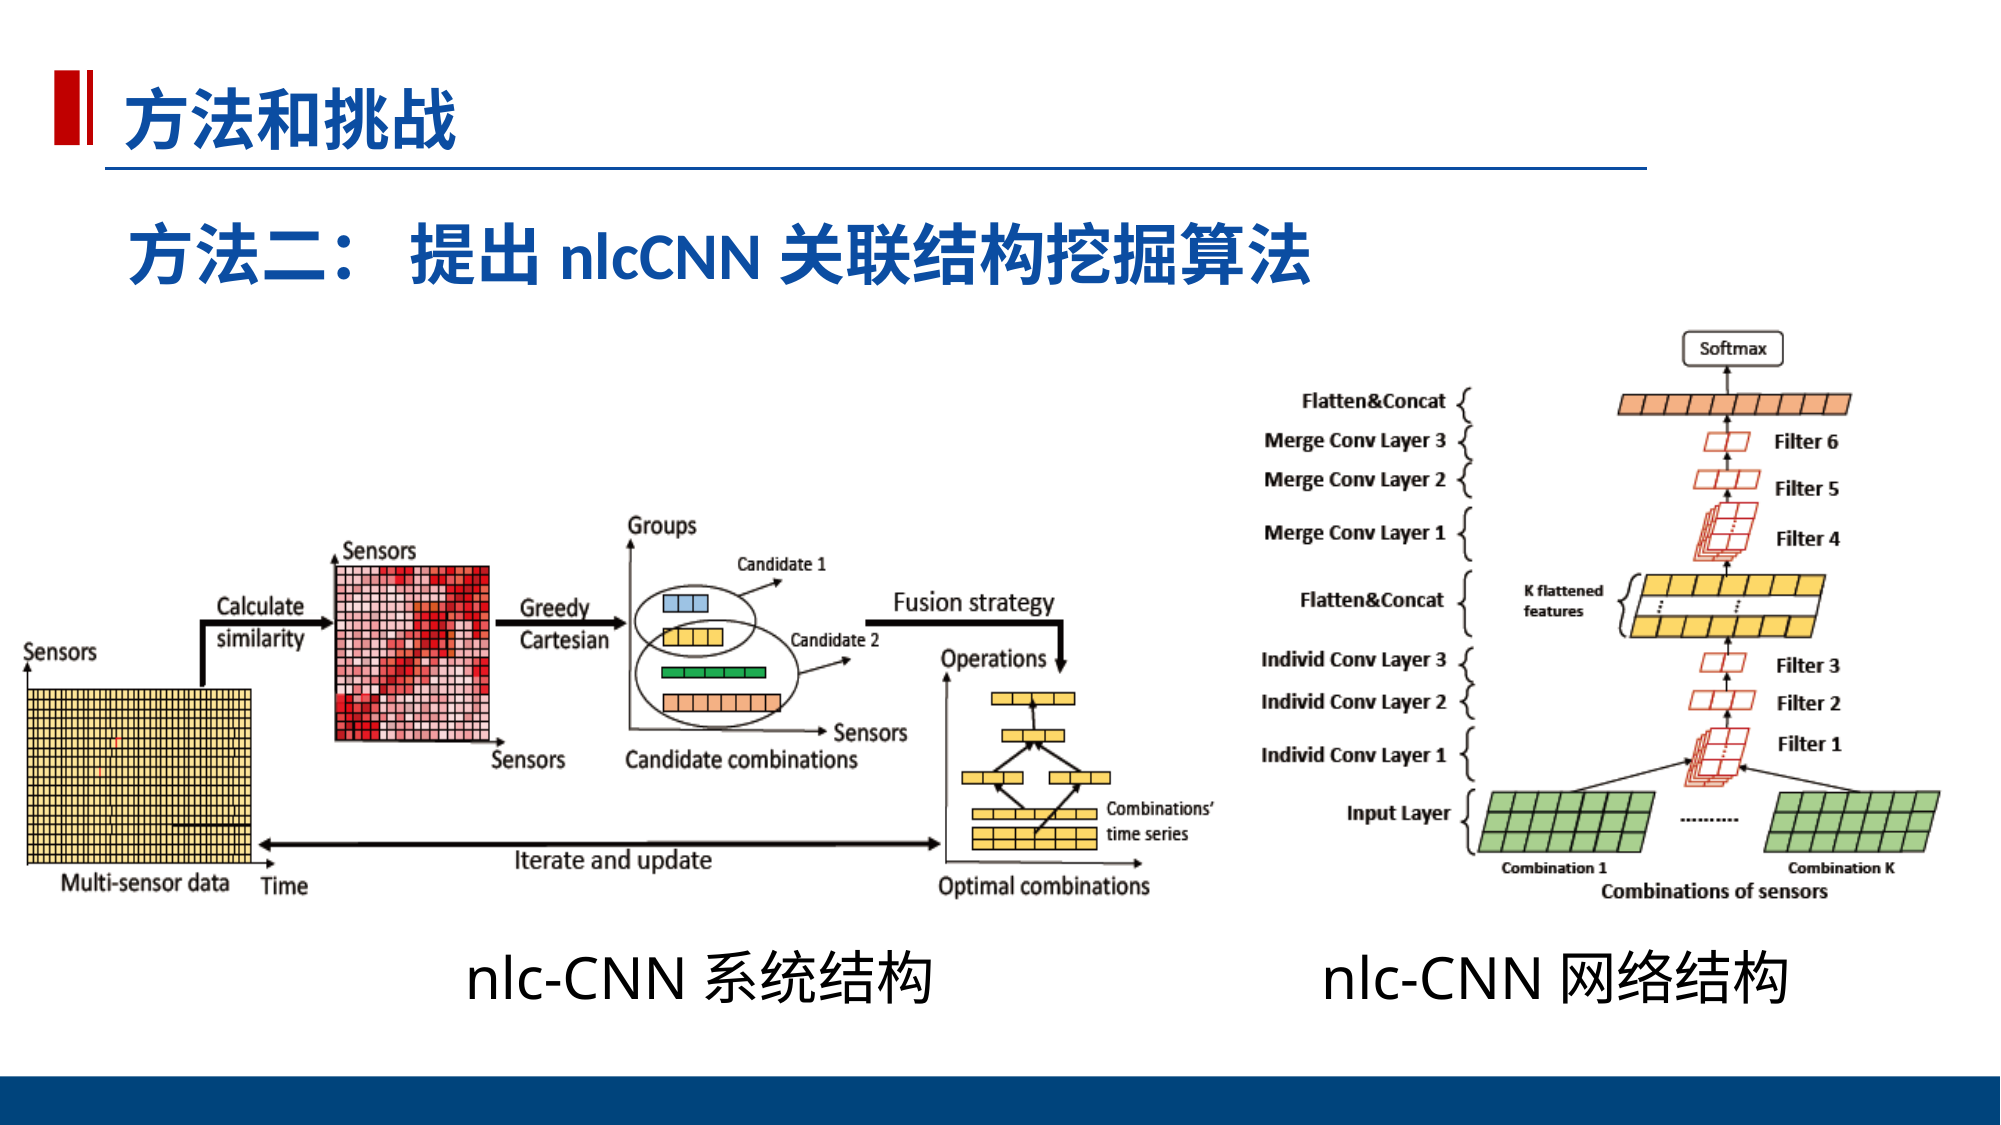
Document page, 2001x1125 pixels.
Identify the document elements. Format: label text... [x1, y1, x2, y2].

text_box nlc-CNN系统结构 [450, 934, 950, 1019]
text_box nlc-CNN网络结构 [1306, 934, 1806, 1019]
picture [0, 511, 1225, 908]
title 方法和挑战 [108, 37, 1648, 167]
text_box 方法二： 提出nlcCNN关联结构挖掘算法 [112, 217, 1328, 301]
picture [1250, 319, 1950, 908]
